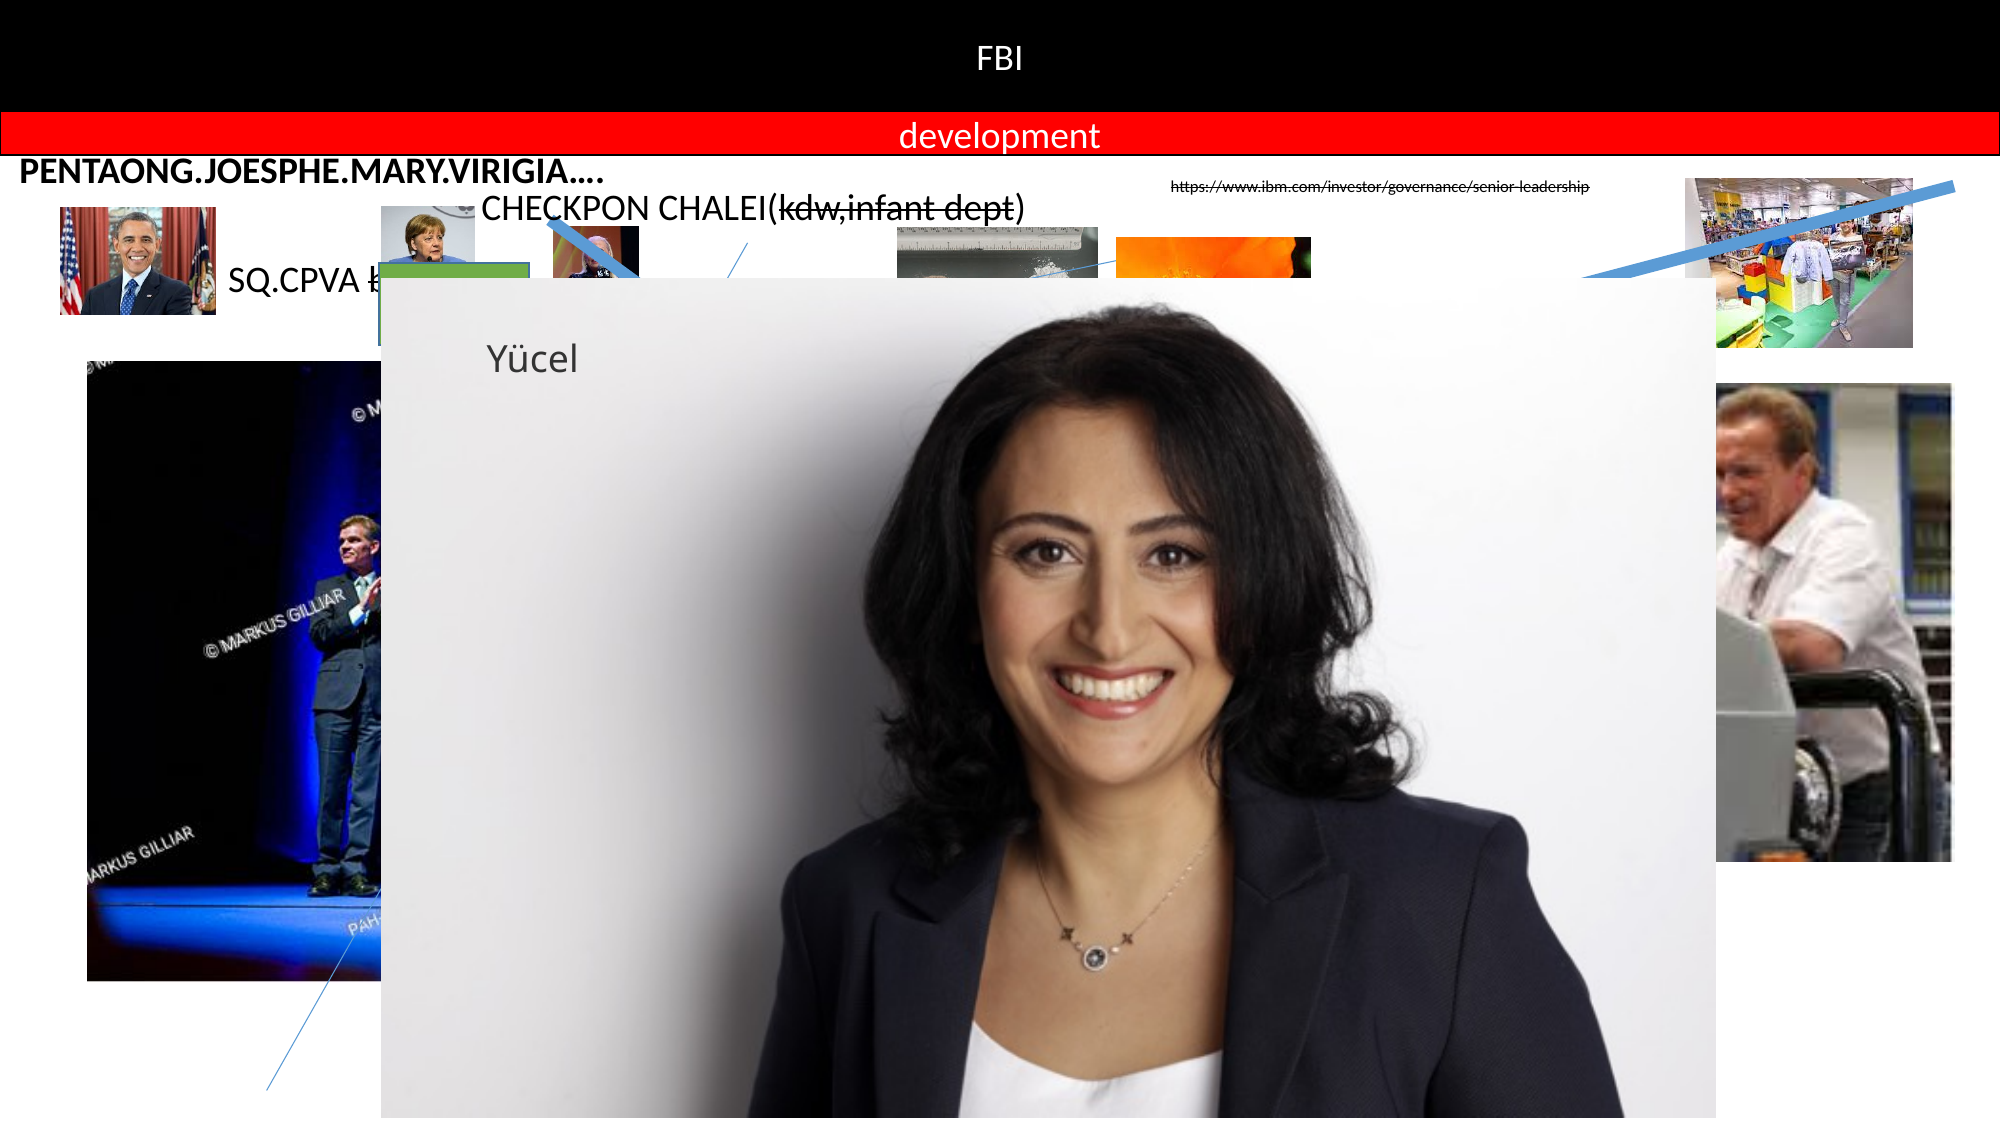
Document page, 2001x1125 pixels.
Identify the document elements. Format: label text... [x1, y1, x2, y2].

picture [381, 237, 1955, 1118]
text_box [549, 219, 675, 278]
text_box SQ.CPVA babyface [216, 247, 266, 308]
picture [87, 361, 266, 1039]
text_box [675, 242, 748, 278]
text_box PENTAONG.JOESPHE.MARY.VIRIGIA…. [4, 139, 621, 199]
text_box CHECKPON CHALEI(kdw,infant dept) [466, 175, 1041, 236]
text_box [1557, 185, 1955, 291]
picture [60, 207, 216, 315]
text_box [788, 242, 1116, 278]
text_box development [0, 110, 2000, 156]
picture [897, 227, 1098, 242]
text_box https://www.ibm.com/investor/governance/senior-leadership [1155, 168, 1606, 203]
text_box FBI [0, 0, 2000, 110]
picture [1685, 178, 1913, 185]
picture [381, 206, 475, 242]
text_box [266, 242, 549, 1091]
